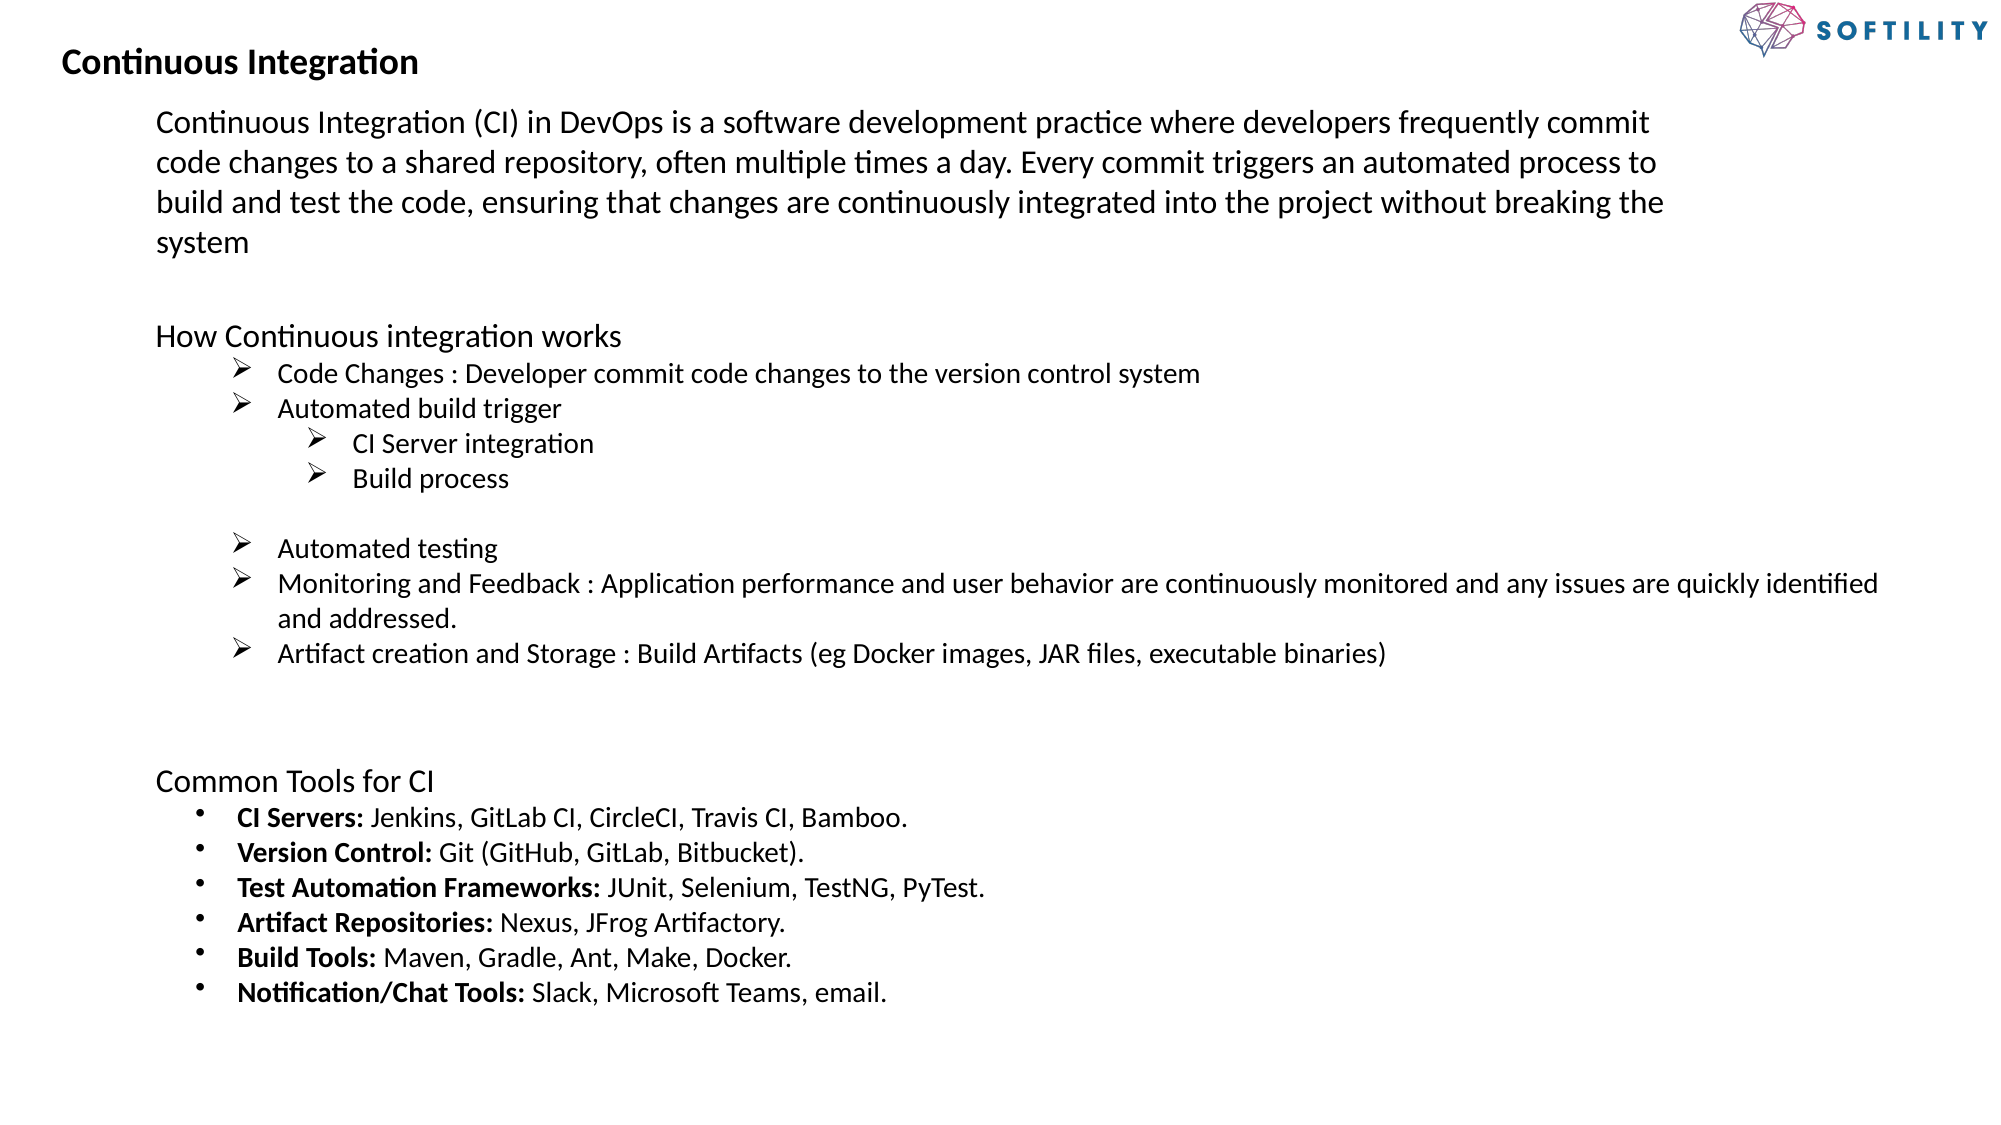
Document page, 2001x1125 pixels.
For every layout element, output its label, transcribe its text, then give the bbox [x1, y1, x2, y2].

text_box Common Tools for CI CI Servers: Jenkins, GitLab CI, CircleCI, Travis CI, Bamboo. Version Control: Git (GitHub, GitLab, Bitbucket). Test Automation Frameworks: JUnit, Selenium, TestNG, PyTest. Artifact Repositories: Nexus, JFrog Artifactory. Build Tools: Maven, Gradle, Ant, Make, Docker. Notification/Chat Tools: Slack, Microsoft Teams, email. [141, 751, 1729, 1016]
picture [1727, 0, 2000, 63]
text_box Continuous Integration [47, 29, 673, 90]
text_box Continuous Integration (CI) in DevOps is a software development practice where developers frequently commit code changes to a shared repository, often multiple times a day. Every commit triggers an automated process to build and test the code, ensuring that changes are continuously integrated into the project without breaking the system [141, 92, 1733, 268]
text_box How Continuous integration works Code Changes : Developer commit code changes to the version control system Automated build trigger CI Server integration Build process Automated testing Monitoring and Feedback : Application performance and user behavior are continuously monitored and any issues are quickly identified and addressed. Artifact creation and Storage : Build Artifacts (eg Docker images, JAR files, executable binaries) [140, 307, 1940, 677]
